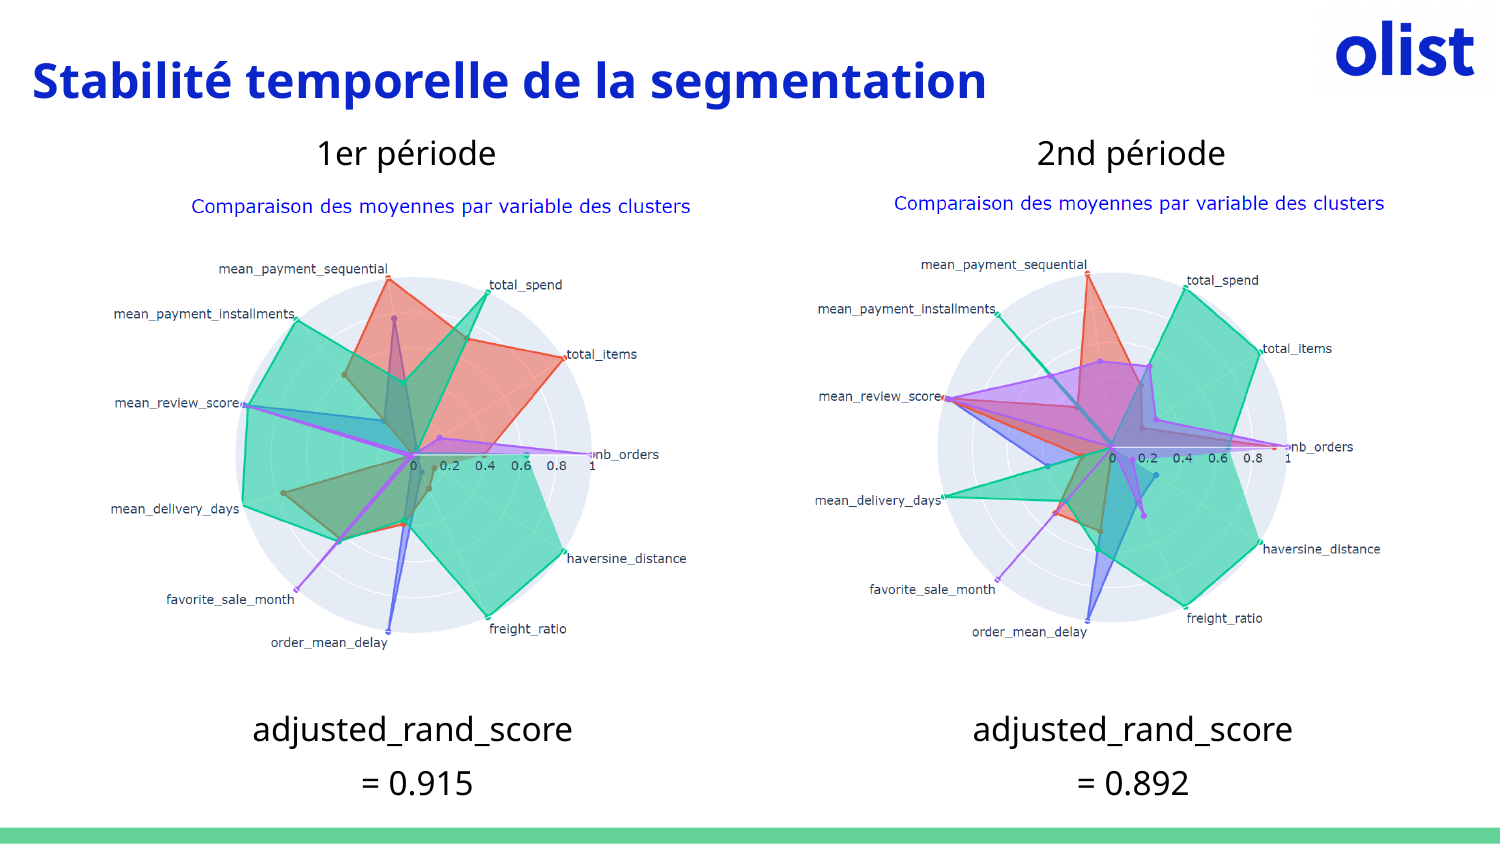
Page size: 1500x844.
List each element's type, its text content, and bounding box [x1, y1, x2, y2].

picture [1315, 3, 1495, 98]
text_box adjusted_rand_score = 0.915 [204, 704, 631, 818]
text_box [24, 116, 1476, 695]
title Stabilité temporelle de la segmentation [18, 35, 1416, 130]
text_box adjusted_rand_score = 0.892 [957, 704, 1310, 818]
